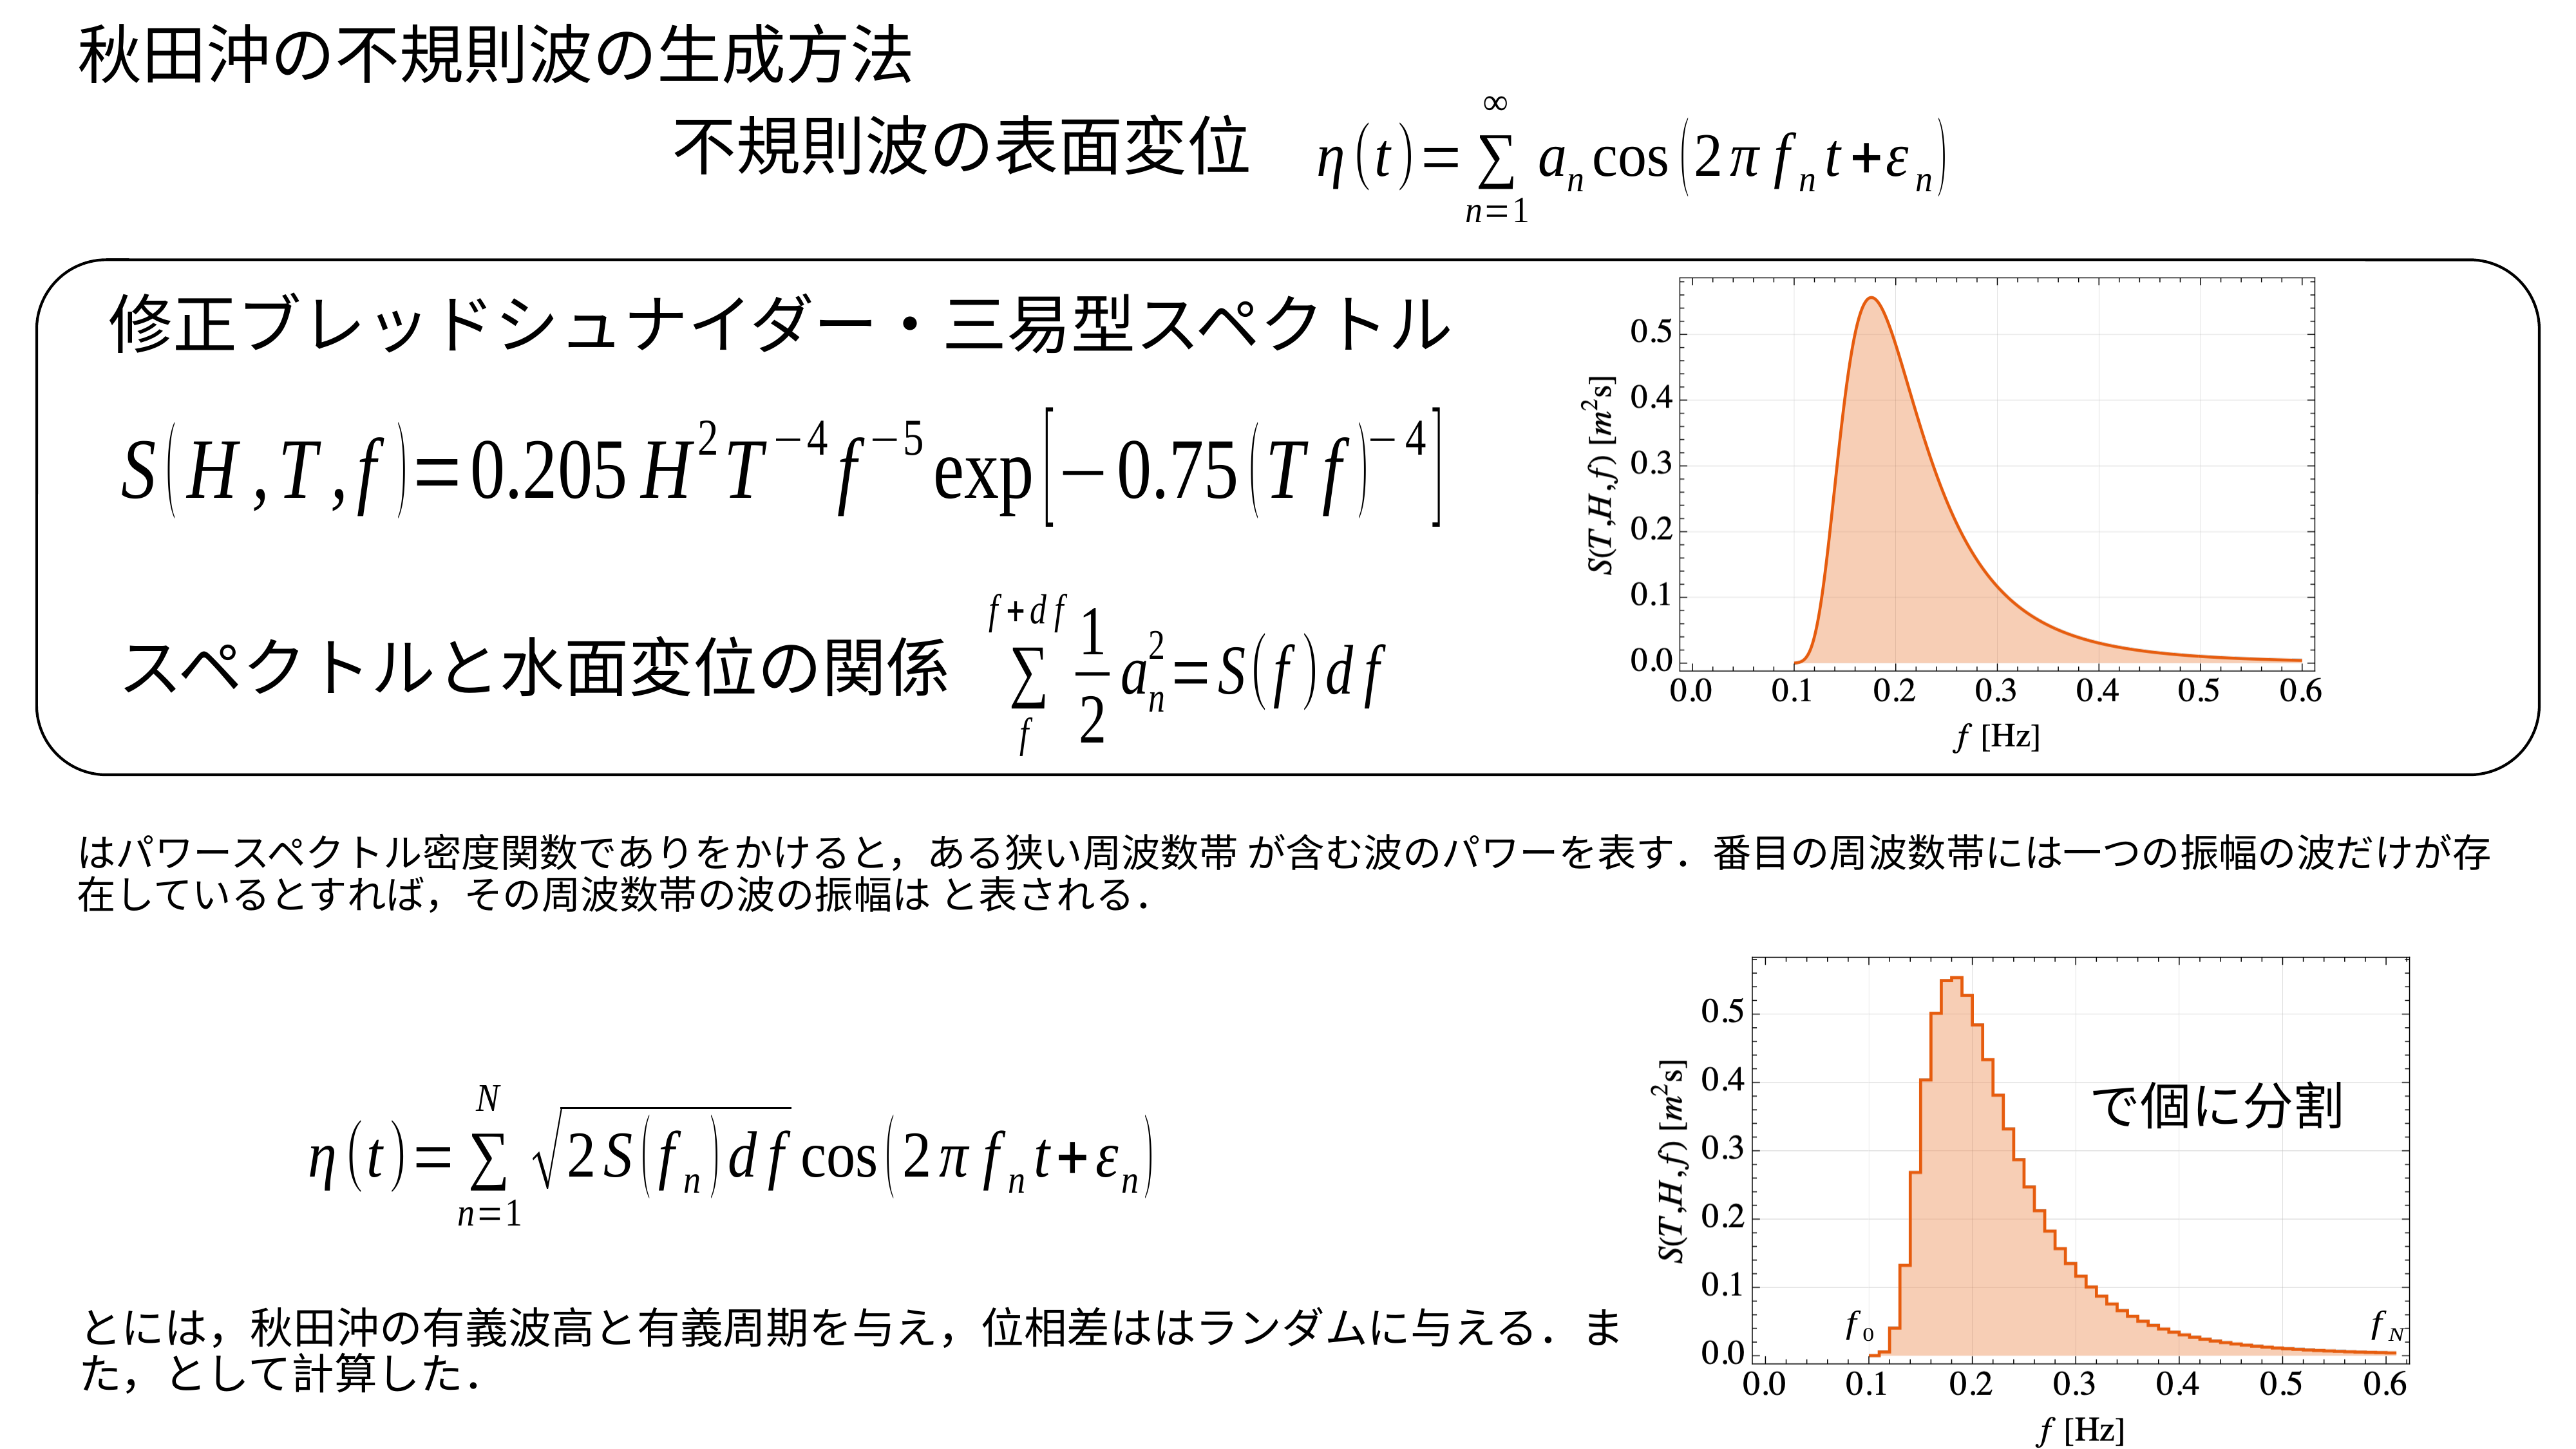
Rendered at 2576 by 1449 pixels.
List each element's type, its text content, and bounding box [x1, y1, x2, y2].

text_box [1316, 79, 1948, 230]
text_box 修正ブレッドシュナイダー・三易型スペクトル [102, 287, 1459, 368]
text_box [36, 260, 2539, 775]
text_box [989, 584, 1390, 757]
text_box 秋田沖の不規則波の生成方法 [72, 17, 921, 98]
text_box スペクトルと水面変位の関係 [112, 630, 956, 711]
text_box [117, 401, 1446, 530]
text_box とには，秋田沖の有義波高と有義周期を与え，位相差ははランダムに与える．また，として計算した． [73, 1301, 1649, 1405]
text_box [308, 1074, 1157, 1234]
picture [1578, 277, 2325, 757]
picture [1649, 956, 2412, 1449]
text_box 不規則波の表面変位 [667, 108, 1258, 189]
text_box はパワースペクトル密度関数でありをかけると，ある狭い周波数帯 が含む波のパワーを表す．番目の周波数帯には一つの振幅の波だけが存在しているとすれば，その周波数帯の波の振幅は と表される． [71, 828, 2505, 923]
